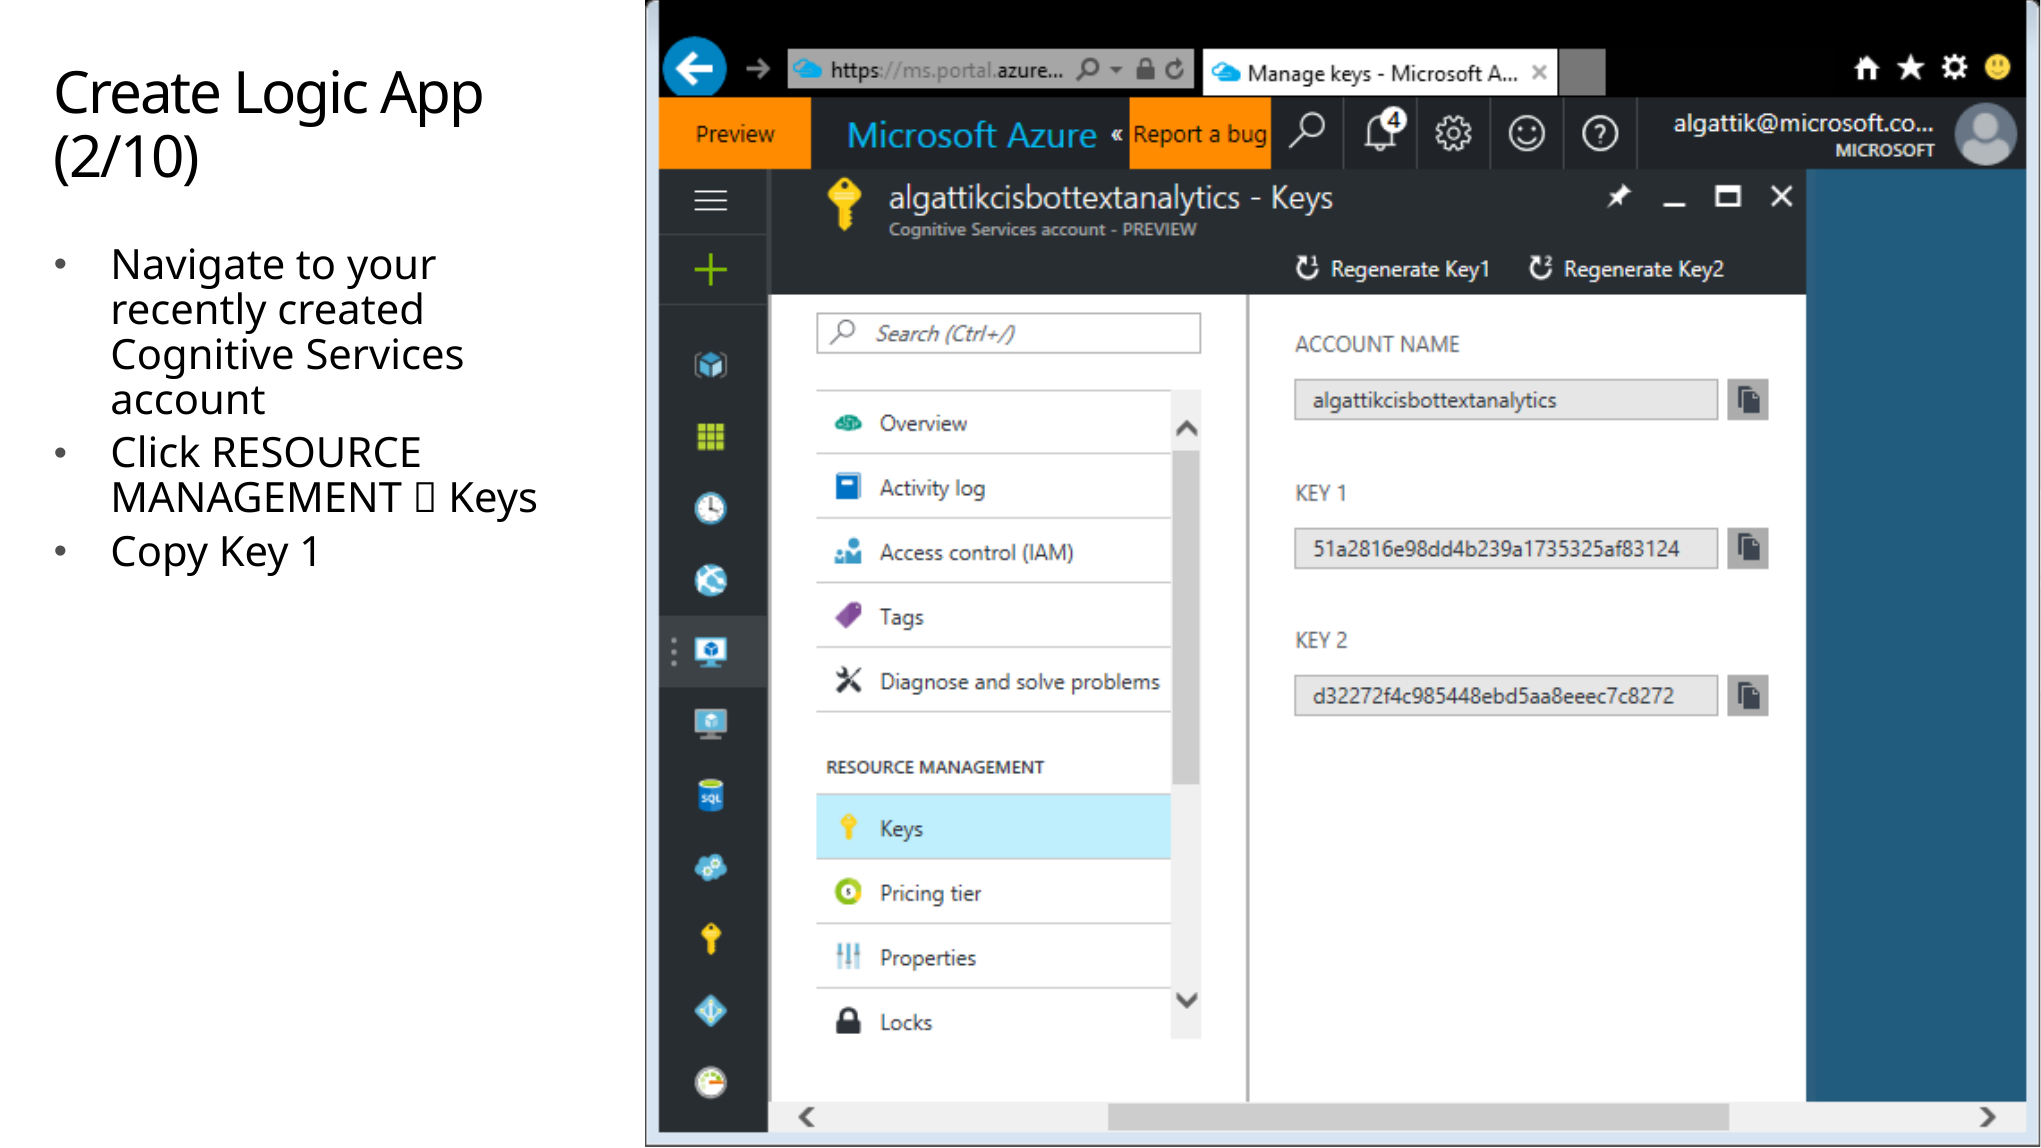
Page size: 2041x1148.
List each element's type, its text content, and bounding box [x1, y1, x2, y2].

list Navigate to your recently created Cognitive Services account Click RESOURCE MANAGEMENT  Keys Copy Key 1 [30, 228, 616, 552]
title Create Logic App (2/10) [30, 48, 616, 143]
picture [644, 0, 2041, 1148]
